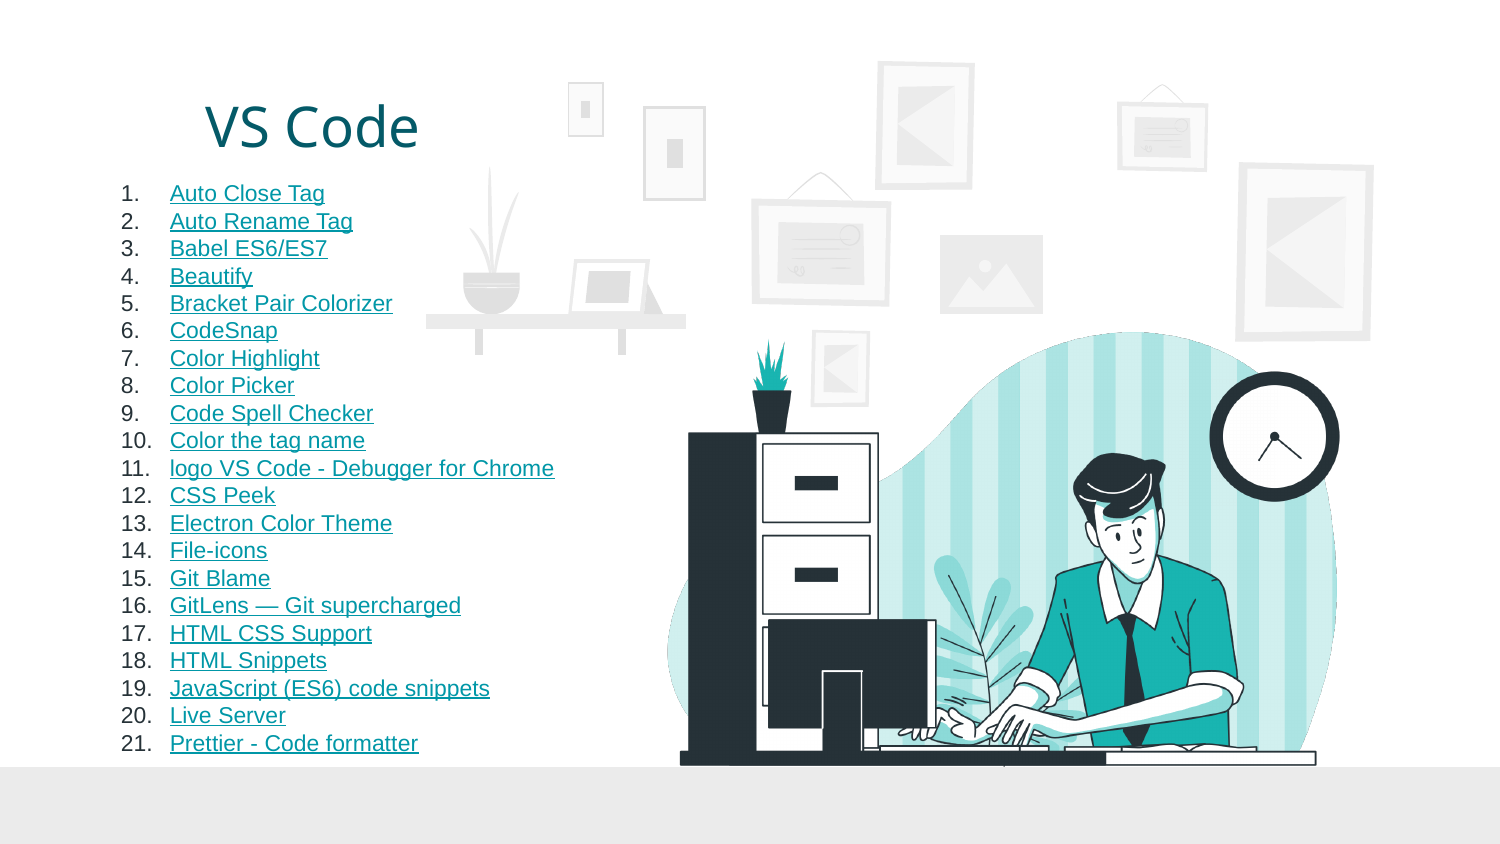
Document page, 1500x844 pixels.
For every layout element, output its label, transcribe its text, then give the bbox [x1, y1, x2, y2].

title VS Code [190, 76, 814, 151]
picture [569, 114, 1441, 844]
list Auto Close Tag Auto Rename Tag Babel ES6/ES7 Beautify Bracket Pair Colorizer CodeSnap Color Highlight Color Picker Code Spell Checker Color the tag name logo VS Code - Debugger for Chrome CSS Peek Electron Color Theme File-icons Git Blame GitLens — Git supercharged HTML CSS Support HTML Snippets JavaScript (ES6) code snippets Live Server Prettier - Code formatter [79, 163, 564, 829]
